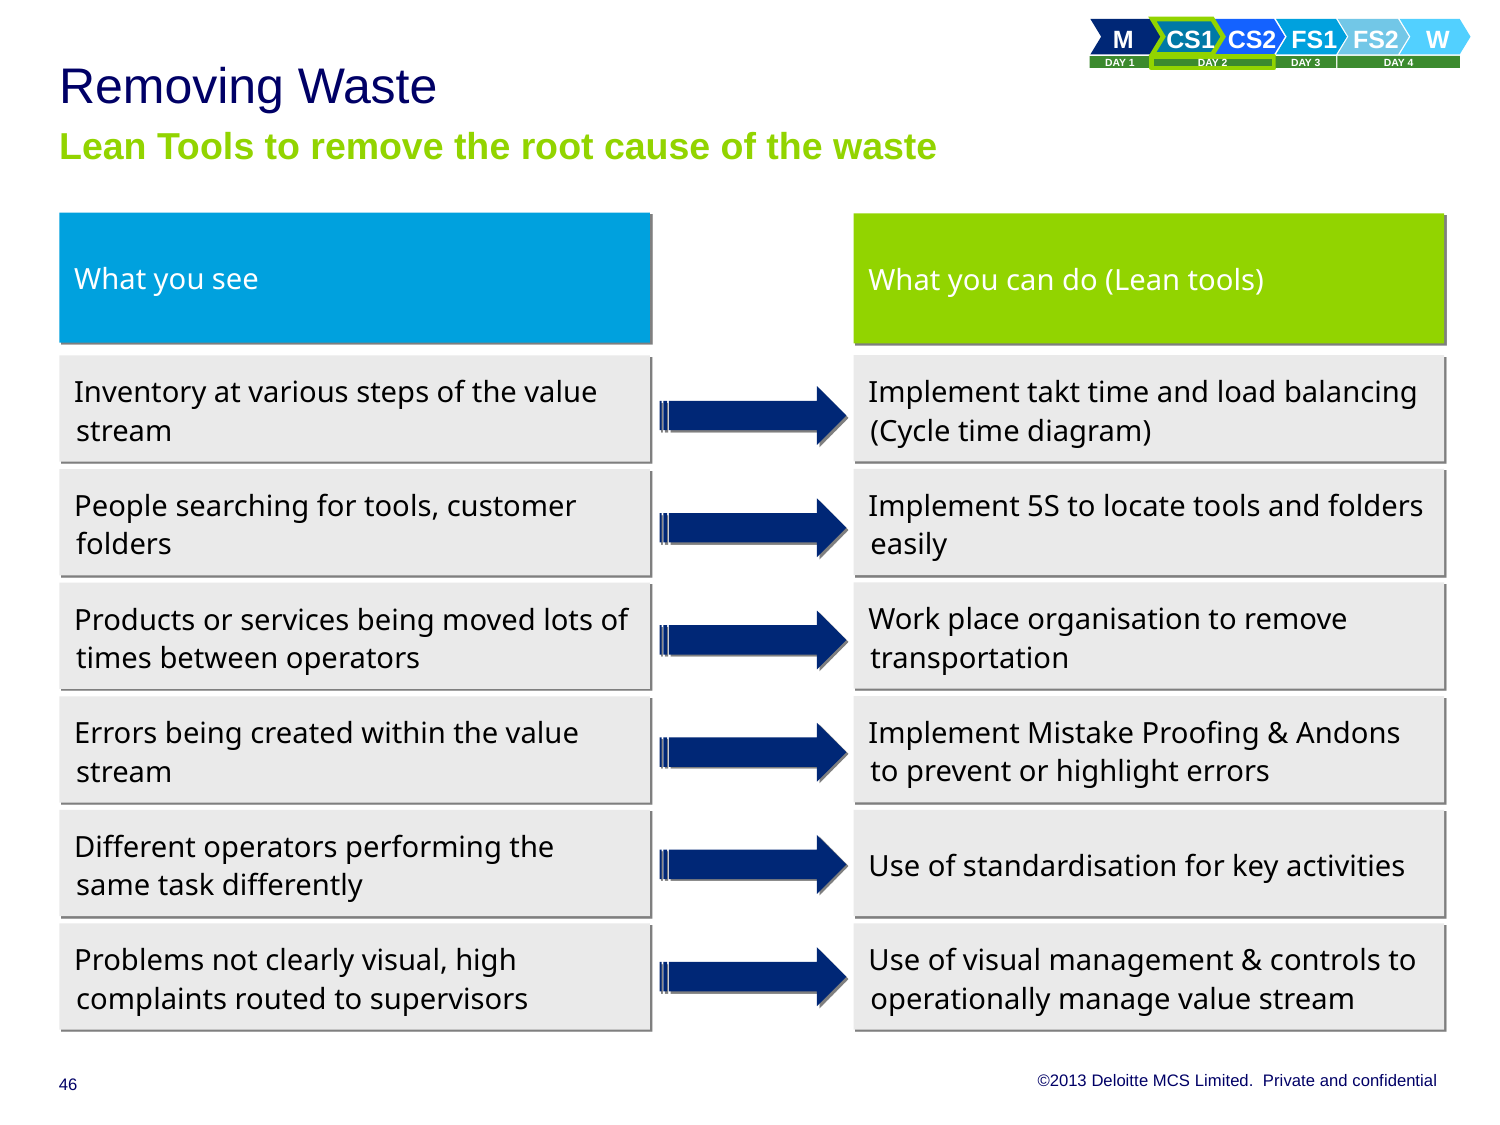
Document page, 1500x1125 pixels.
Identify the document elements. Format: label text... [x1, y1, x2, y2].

text_box Inventory at various steps of the value stream [59, 355, 650, 462]
text_box Use of standardisation for key activities [853, 809, 1445, 917]
text_box [663, 610, 847, 670]
text_box Errors being created within the value stream [59, 696, 650, 803]
text_box Implement takt time and load balancing (Cycle time diagram) [853, 355, 1445, 462]
text_box Work place organisation to remove transportation [853, 582, 1445, 689]
text_box Different operators performing the same task differently [59, 809, 650, 917]
text_box Implement Mistake Proofing & Andons to prevent or highlight errors [853, 696, 1445, 803]
text_box Implement 5S to locate tools and folders easily [853, 468, 1445, 576]
text_box Removing Waste Lean Tools to remove the root cause of the waste [59, 59, 1471, 161]
text_box What you can do (Lean tools) [853, 213, 1445, 344]
text_box What you see [59, 212, 650, 343]
text_box [663, 498, 847, 558]
slide_number 46 [58, 1073, 118, 1095]
text_box Products or services being moved lots of times between operators [59, 582, 650, 689]
text_box [663, 947, 847, 1007]
text_box [663, 834, 847, 894]
text_box [663, 386, 847, 445]
text_box Problems not clearly visual, high complaints routed to supervisors [59, 923, 650, 1030]
text_box Use of visual management & controls to operationally manage value stream [853, 923, 1445, 1030]
text_box People searching for tools, customer folders [59, 469, 650, 576]
text_box [663, 722, 847, 782]
